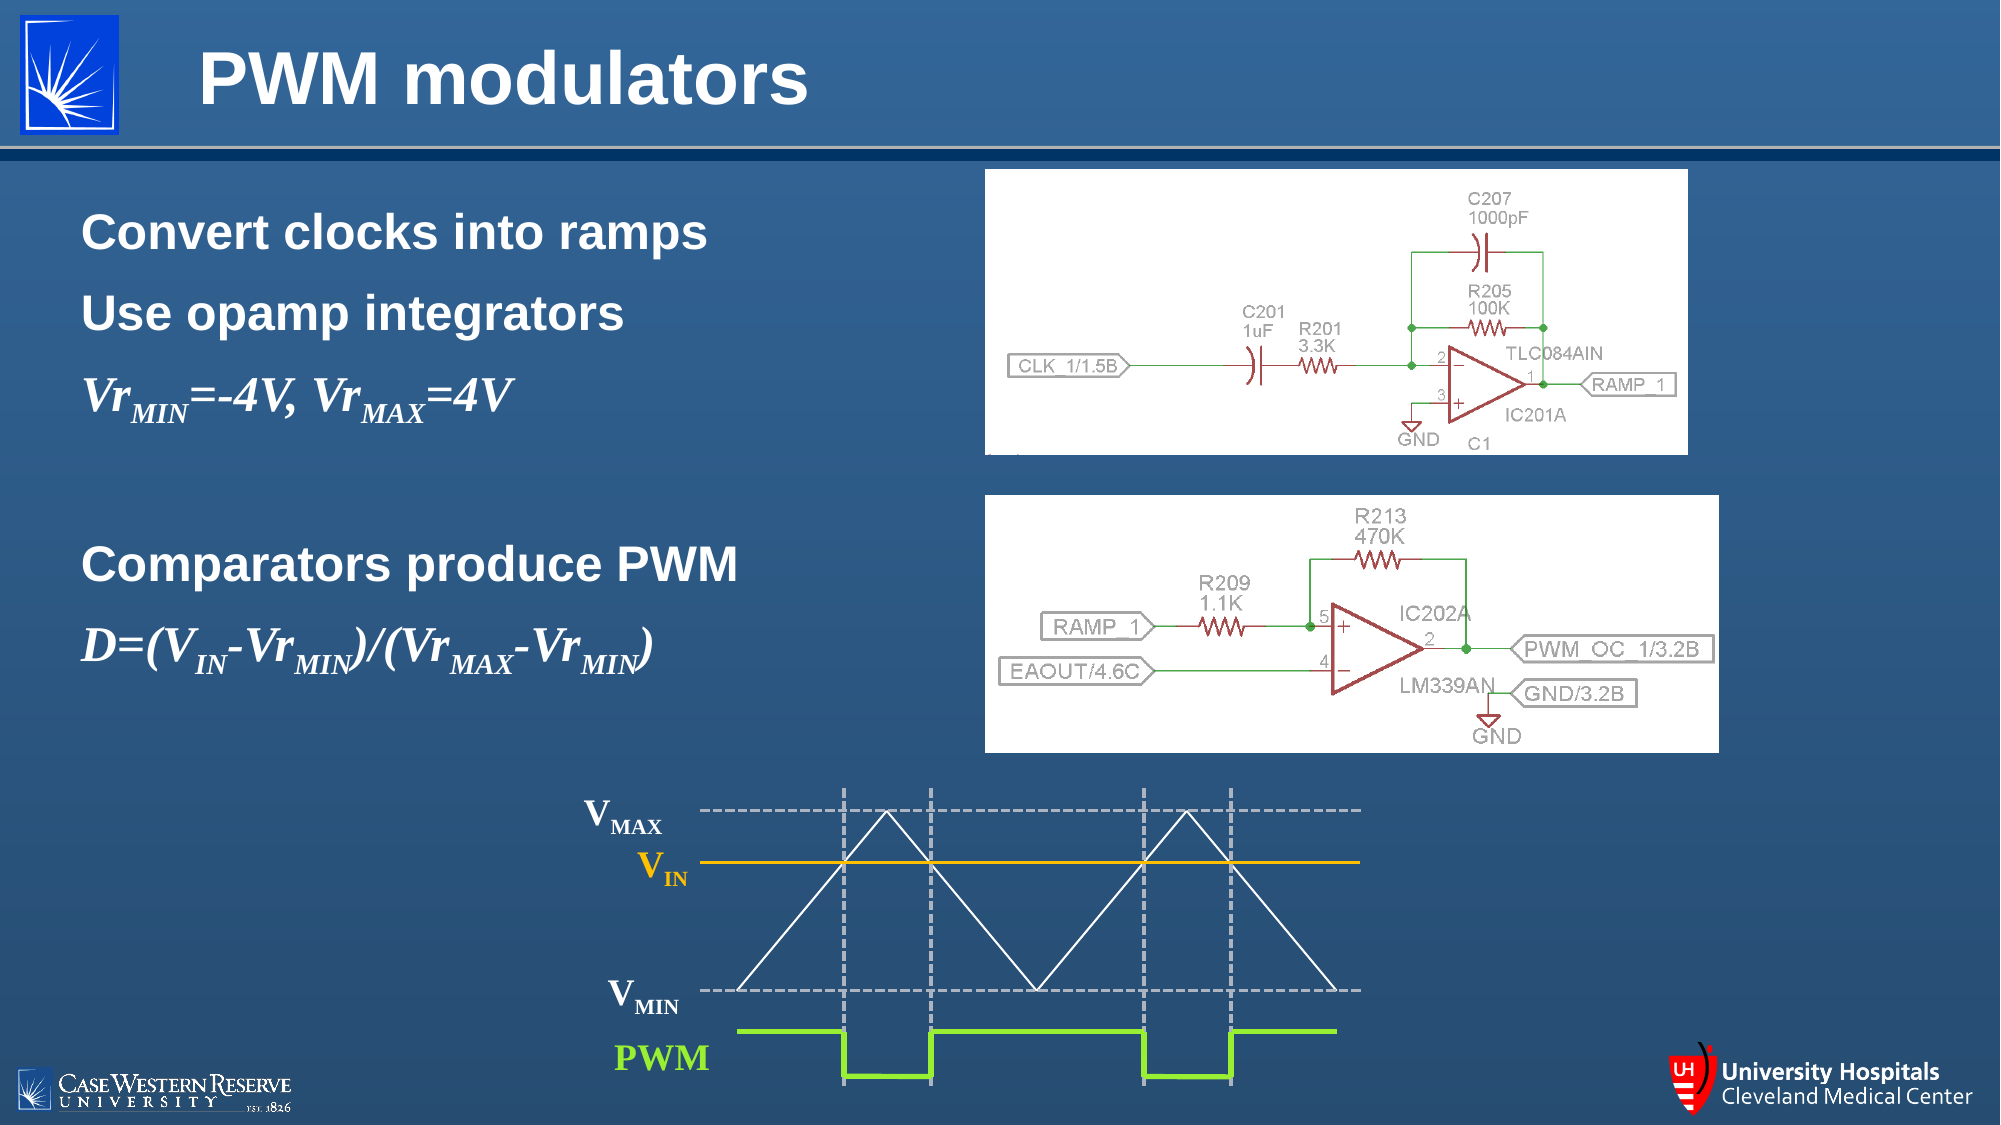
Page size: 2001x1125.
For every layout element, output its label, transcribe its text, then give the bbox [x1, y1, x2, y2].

picture [20, 15, 119, 135]
picture [985, 169, 1688, 455]
picture [985, 494, 1719, 753]
picture [16, 1067, 291, 1112]
picture [1668, 1041, 2000, 1125]
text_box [590, 1031, 1337, 1079]
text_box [568, 788, 1361, 1089]
text_box Convert clocks into ramps Use opamp integrators VrMIN=-4V, VrMAX=4V Comparators produce PWM D=(VIN-VrMIN)/(VrMAX-VrMIN) [66, 191, 760, 688]
title PWM modulators [183, 0, 2000, 150]
